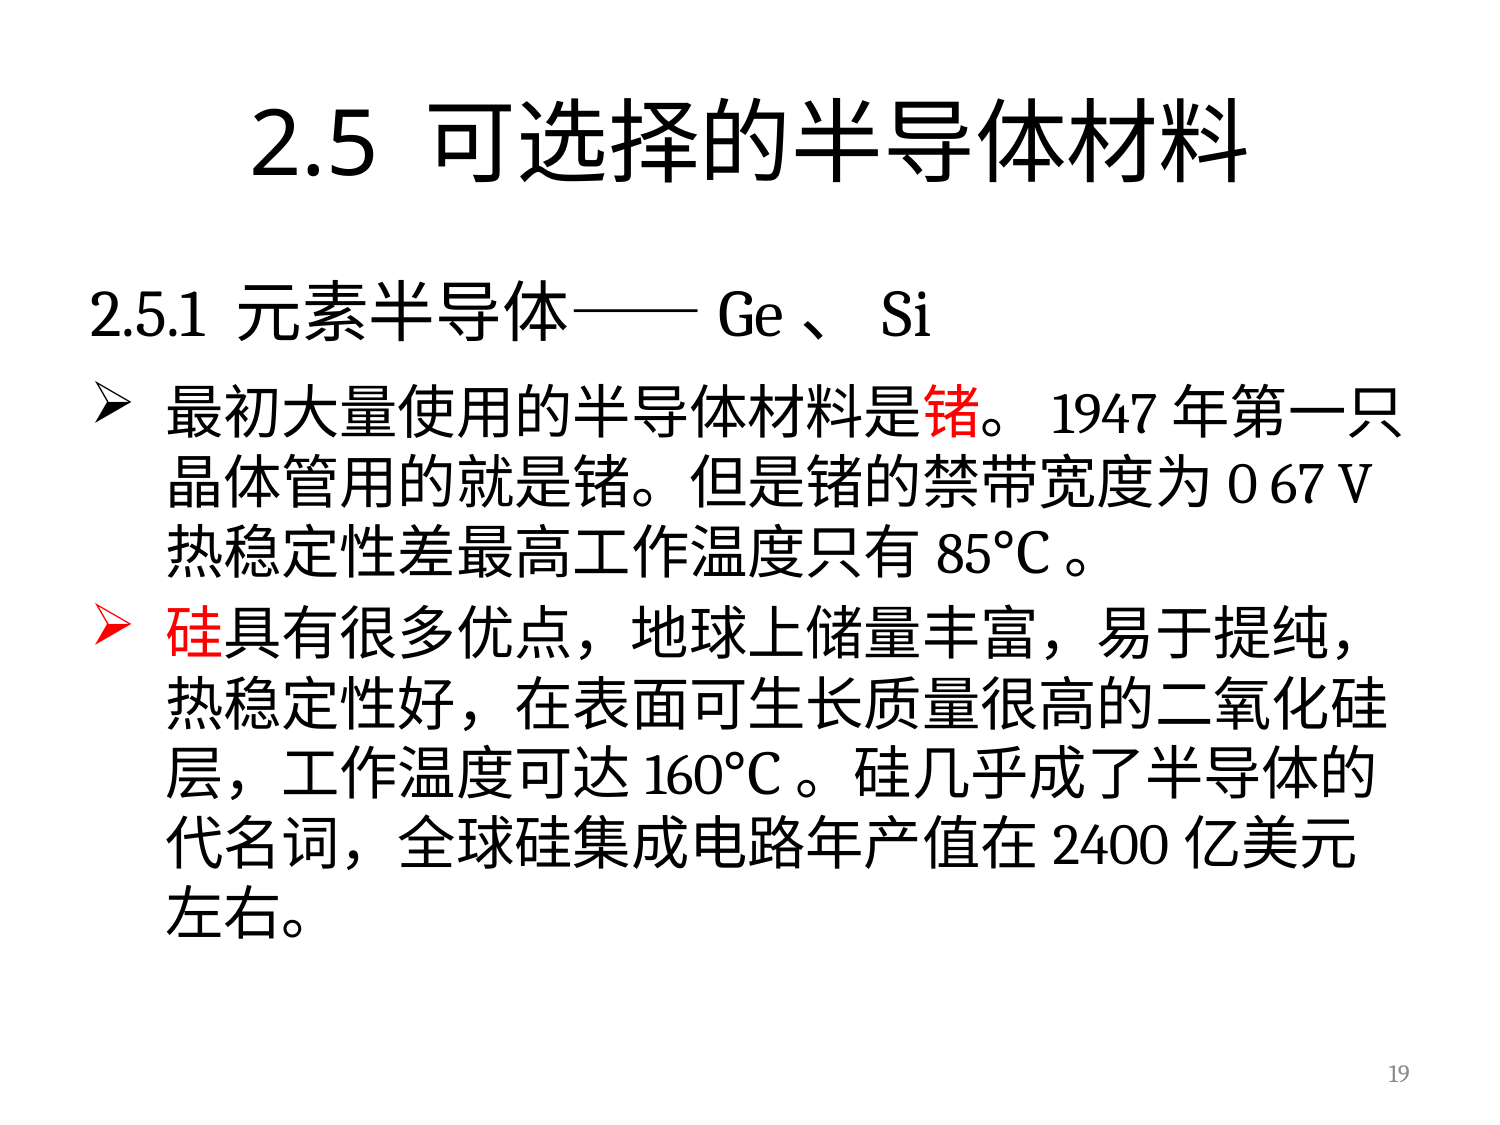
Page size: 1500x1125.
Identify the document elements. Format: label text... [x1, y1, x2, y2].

list 2.5.1 元素半导体——Ge、Si 最初大量使用的半导体材料是锗。1947年第一只晶体管用的就是锗。但是锗的禁带宽度为0 67 V 热稳定性差最高工作温度只有85℃。 硅具有很多优点，地球上储量丰富，易于提纯，热稳定性好，在表面可生长质量很高的二氧化硅层，工作温度可达160℃。硅几乎成了半导体的代名词，全球硅集成电路年产值在2400亿美元左右。 [75, 262, 1425, 1005]
slide_number 19 [1074, 1042, 1425, 1103]
title 2.5 可选择的半导体材料 [75, 45, 1425, 233]
